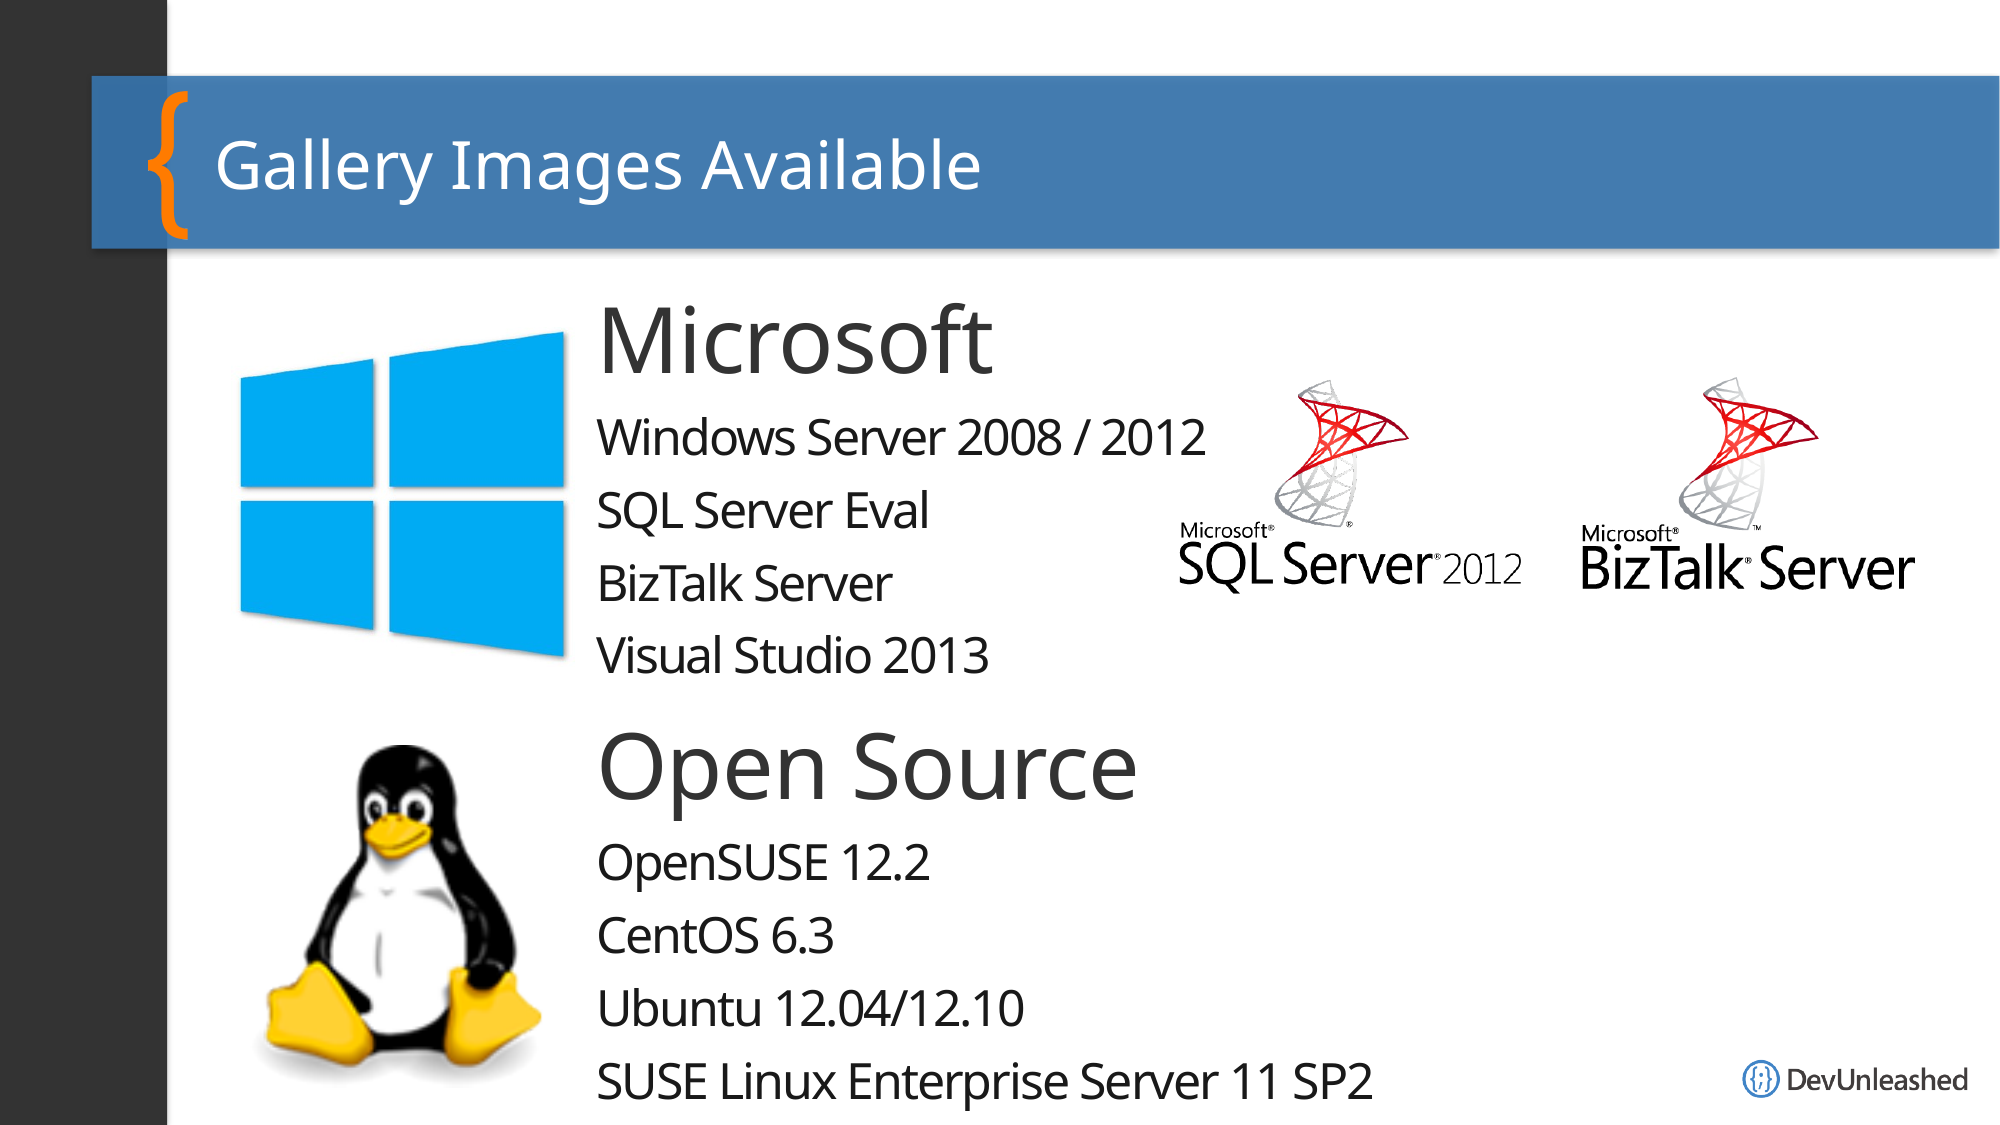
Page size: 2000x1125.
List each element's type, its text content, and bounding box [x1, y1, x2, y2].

text_box Open Source OpenSUSE 12.2 CentOS 6.3 Ubuntu 12.04/12.10 SUSE Linux Enterprise Server 11 SP2 [596, 720, 1594, 1111]
picture [1178, 375, 1984, 594]
title Gallery Images Available [99, 75, 1900, 250]
picture [229, 327, 577, 668]
picture [1733, 1053, 1979, 1103]
picture [231, 745, 575, 1089]
text_box Microsoft Windows Server 2008 / 2012 SQL Server Eval BizTalk Server Visual Studio 2013 [596, 294, 1594, 685]
